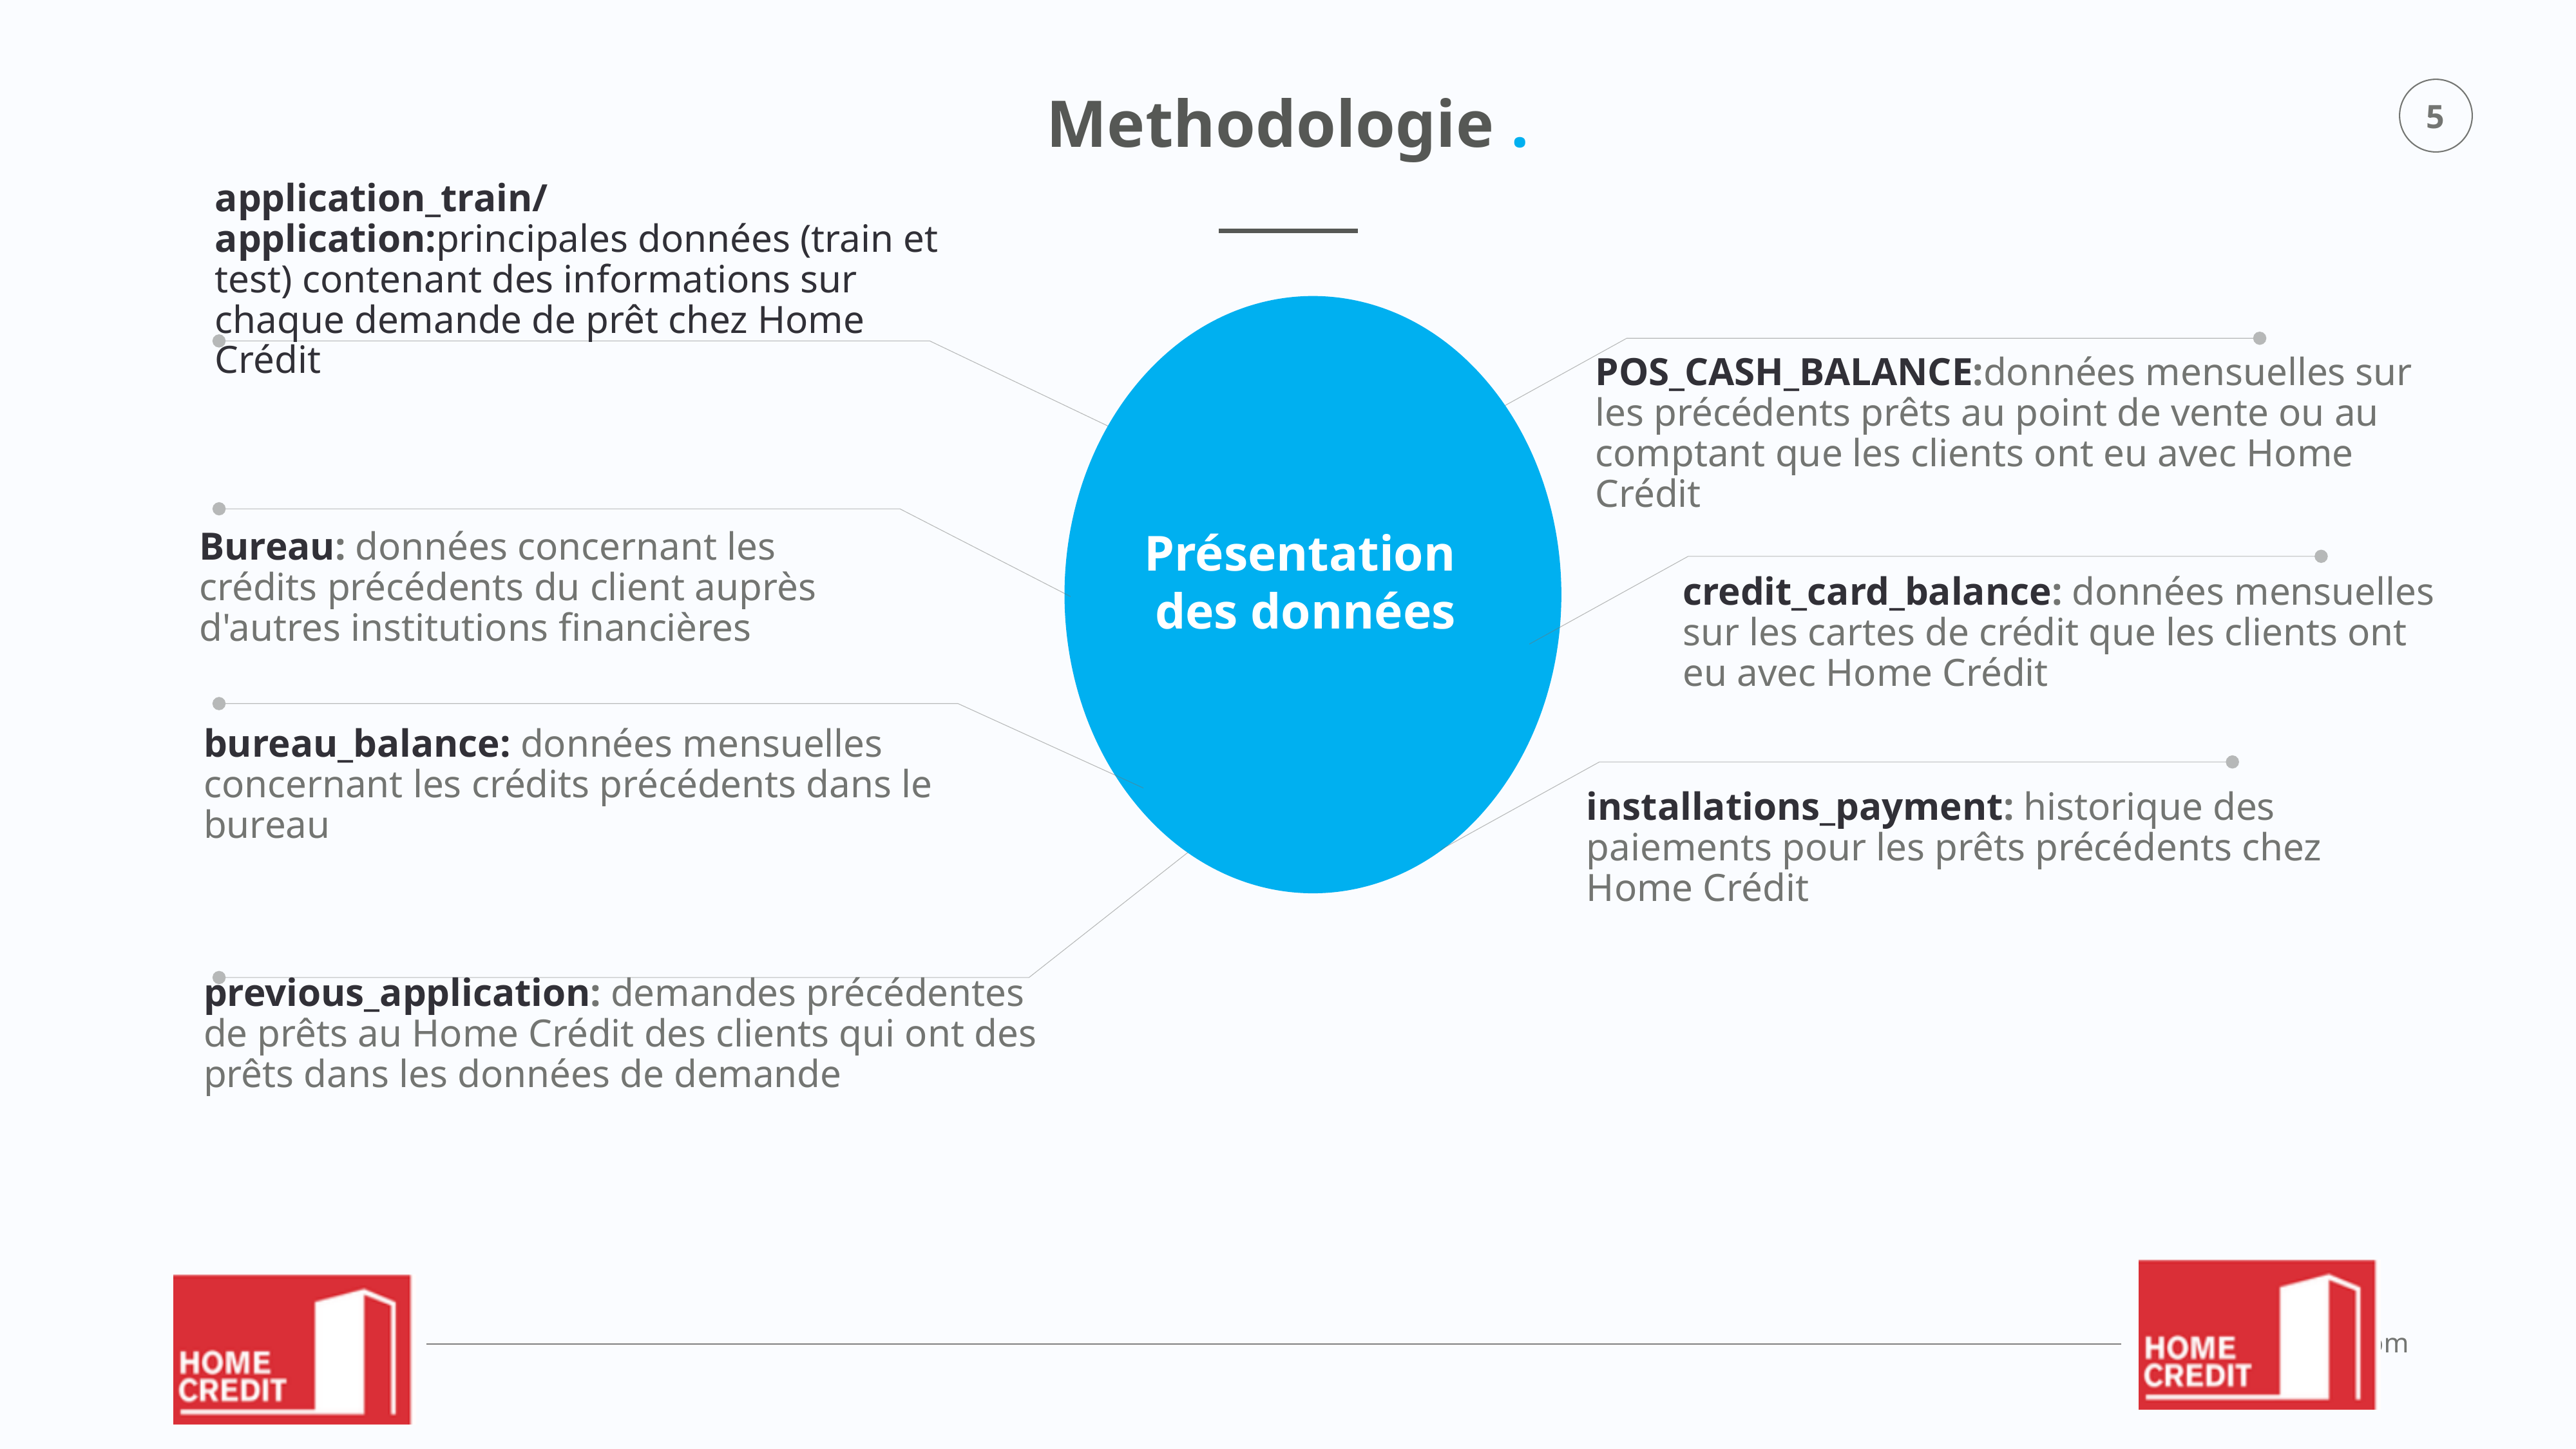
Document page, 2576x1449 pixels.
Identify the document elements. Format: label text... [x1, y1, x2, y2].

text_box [1064, 296, 1561, 894]
text_box application_train/application:principales données (train et test) contenant des informations sur chaque demande de prêt chez Home Crédit [189, 169, 969, 392]
text_box [212, 697, 1064, 781]
text_box installations_payment: historique des paiements pour les prêts précédents chez Home Crédit [1560, 778, 2375, 919]
text_box [304, 844, 1136, 964]
text_box [748, 359, 1064, 422]
text_box POS_CASH_BALANCE:données mensuelles sur les précédents prêts au point de vente ou au comptant que les clients ont eu avec Home Crédit [1569, 343, 2465, 525]
text_box Bureau: données concernant les crédits précédents du client auprès d'autres institutions financières [173, 518, 873, 659]
text_box [212, 502, 1064, 596]
text_box [1616, 331, 2267, 343]
text_box [1561, 573, 1657, 641]
text_box previous_application: demandes précédentes de prêts au Home Crédit des clients qui ont des prêts dans les données de demande [178, 964, 1099, 1106]
text_box Methodologie . [1036, 78, 1539, 165]
text_box [1569, 755, 2239, 778]
text_box credit_card_balance: données mensuelles sur les cartes de crédit que les clients ont eu avec Home Crédit [1657, 562, 2472, 704]
text_box bureau_balance: données mensuelles concernant les crédits précédents dans le bureau [178, 715, 998, 857]
text_box [1561, 369, 1569, 416]
text_box [1676, 549, 2328, 562]
picture [173, 1274, 416, 1425]
picture [2139, 1260, 2381, 1410]
